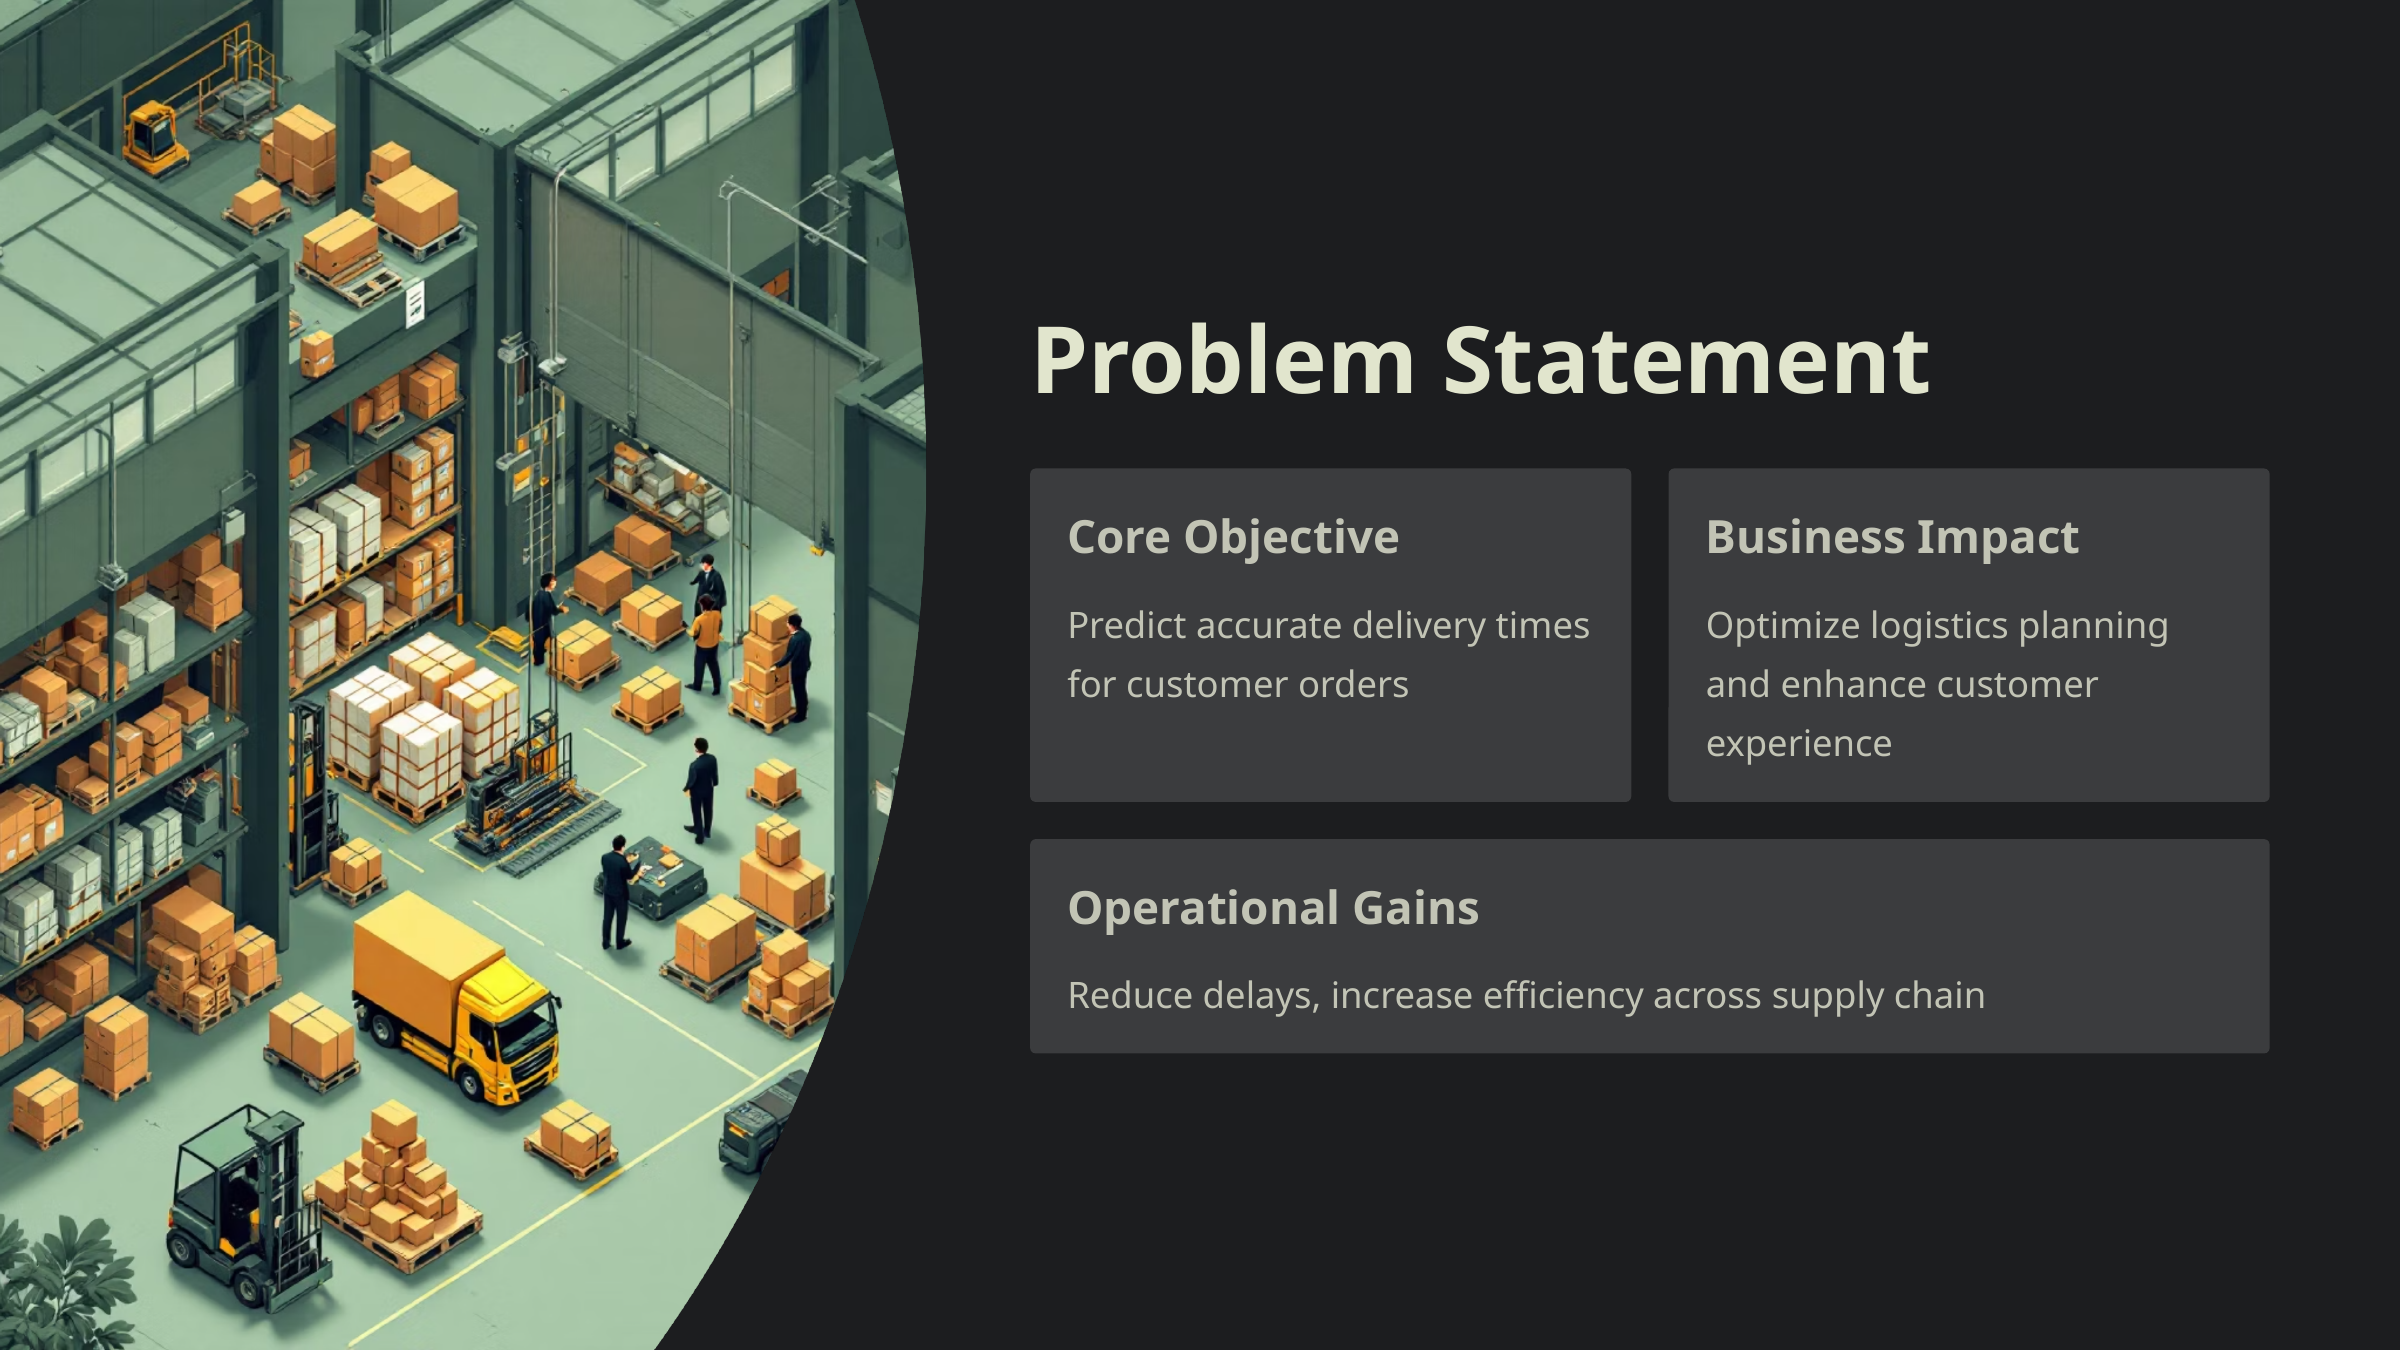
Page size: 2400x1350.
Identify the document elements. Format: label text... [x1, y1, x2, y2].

text_box Reduce delays, increase efficiency across supply chain [1067, 956, 2233, 1017]
text_box Core Objective [1067, 505, 1533, 564]
text_box Operational Gains [1067, 876, 1533, 935]
text_box Business Impact [1705, 505, 2171, 564]
text_box Optimize logistics planning and enhance customer experience [1705, 586, 2233, 765]
text_box Predict accurate delivery times for customer orders [1067, 586, 1595, 706]
text_box [1030, 468, 1632, 802]
text_box [1668, 468, 2270, 802]
text_box [1030, 839, 2270, 1054]
picture [0, 0, 945, 1350]
text_box Problem Statement [1030, 296, 1961, 413]
